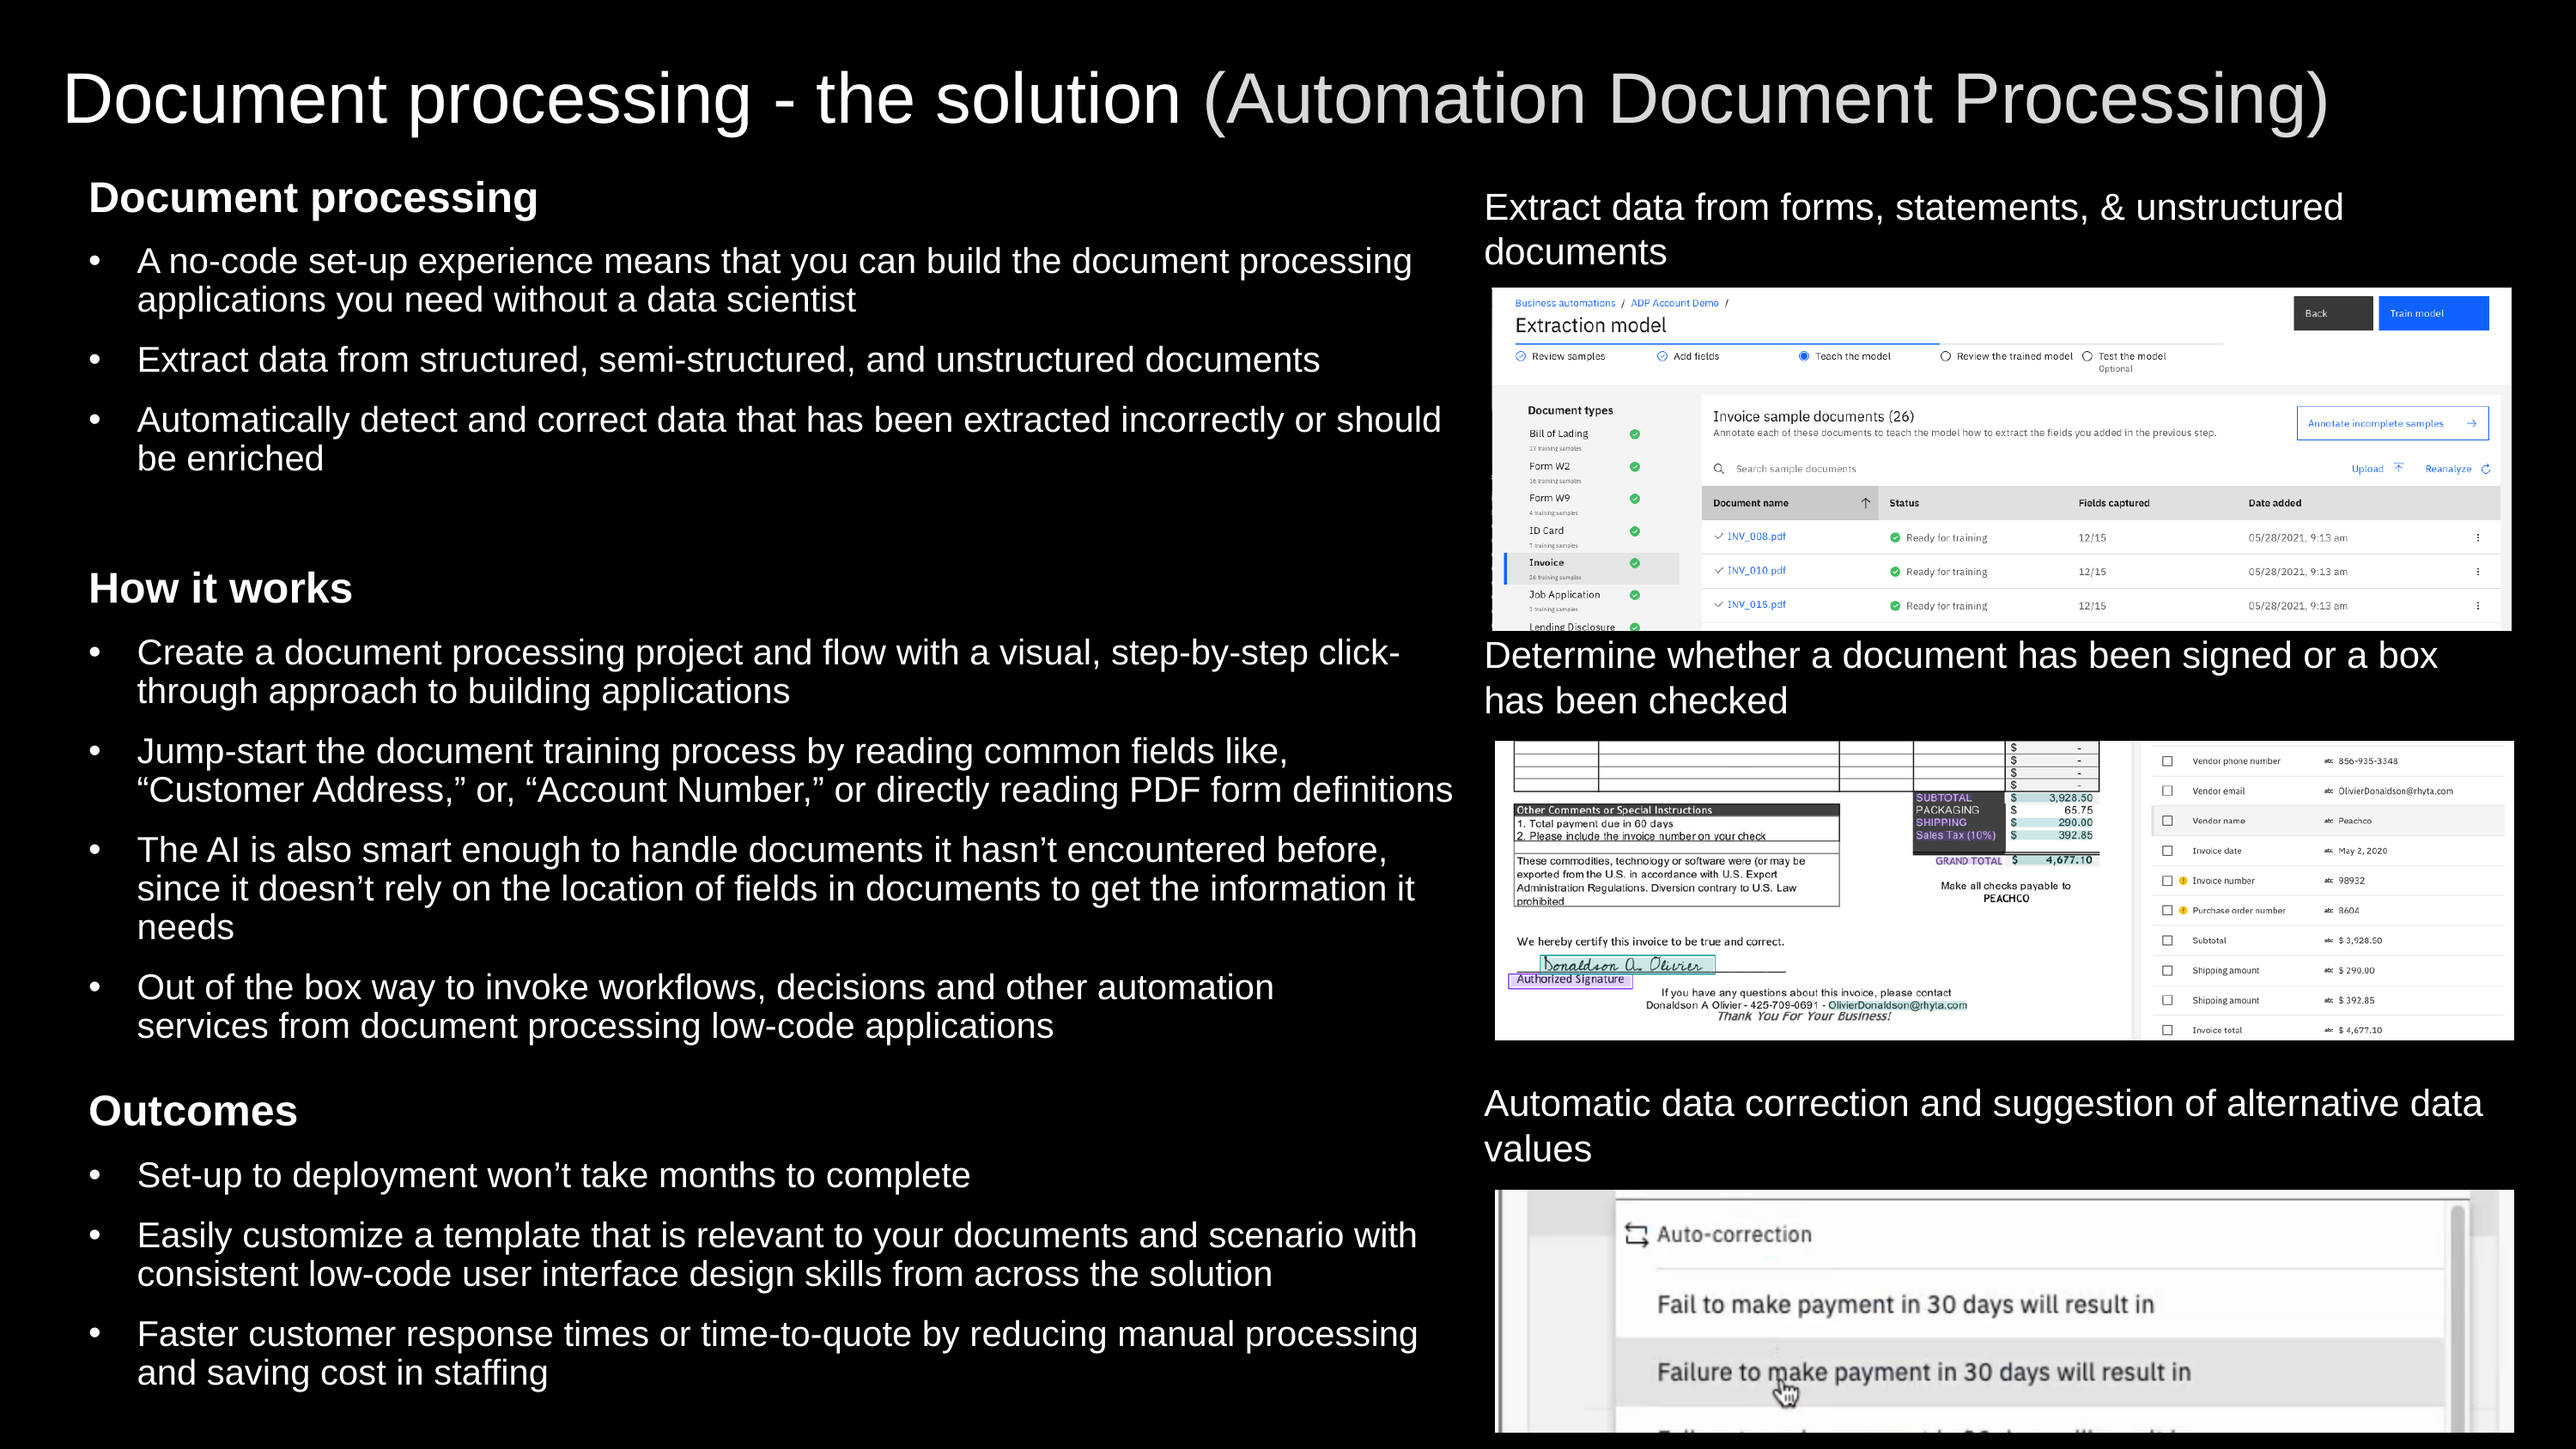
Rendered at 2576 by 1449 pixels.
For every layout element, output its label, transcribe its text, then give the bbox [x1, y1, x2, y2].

title Document processing - the solution (Automation Document Processing) [61, 61, 2514, 288]
picture [1495, 1189, 2515, 1433]
picture [1495, 741, 2515, 1040]
text_box Automatic data correction and suggestion of alternative data values [1471, 1072, 2514, 1176]
picture [1492, 288, 2512, 632]
list Document processing A no-code set-up experience means that you can build the document processing applications you need without a data scientist Extract data from structured, semi-structured, and unstructured documents Automatically detect and correct data that has been extracted incorrectly or should be enriched How it works Create a document processing project and flow with a visual, step-by-step click-through approach to building applications Jump-start the document training process by reading common fields like, “Customer Address,” or, “Account Number,” or directly reading PDF form definitions The AI is also smart enough to handle documents it hasn’t encountered before, since it doesn’t rely on the location of fields in documents to get the information it needs Out of the box way to invoke workflows, decisions and other automation services from document processing low-code applications Outcomes Set-up to deployment won’t take months to complete Easily customize a template that is relevant to your documents and scenario with consistent low-code user interface design skills from across the solution Faster customer response times or time-to-quote by reducing manual processing and saving cost in staffing [88, 174, 1462, 1328]
text_box Extract data from forms, statements, & unstructured documents [1471, 176, 2514, 280]
text_box Determine whether a document has been signed or a box has been checked [1471, 624, 2514, 728]
